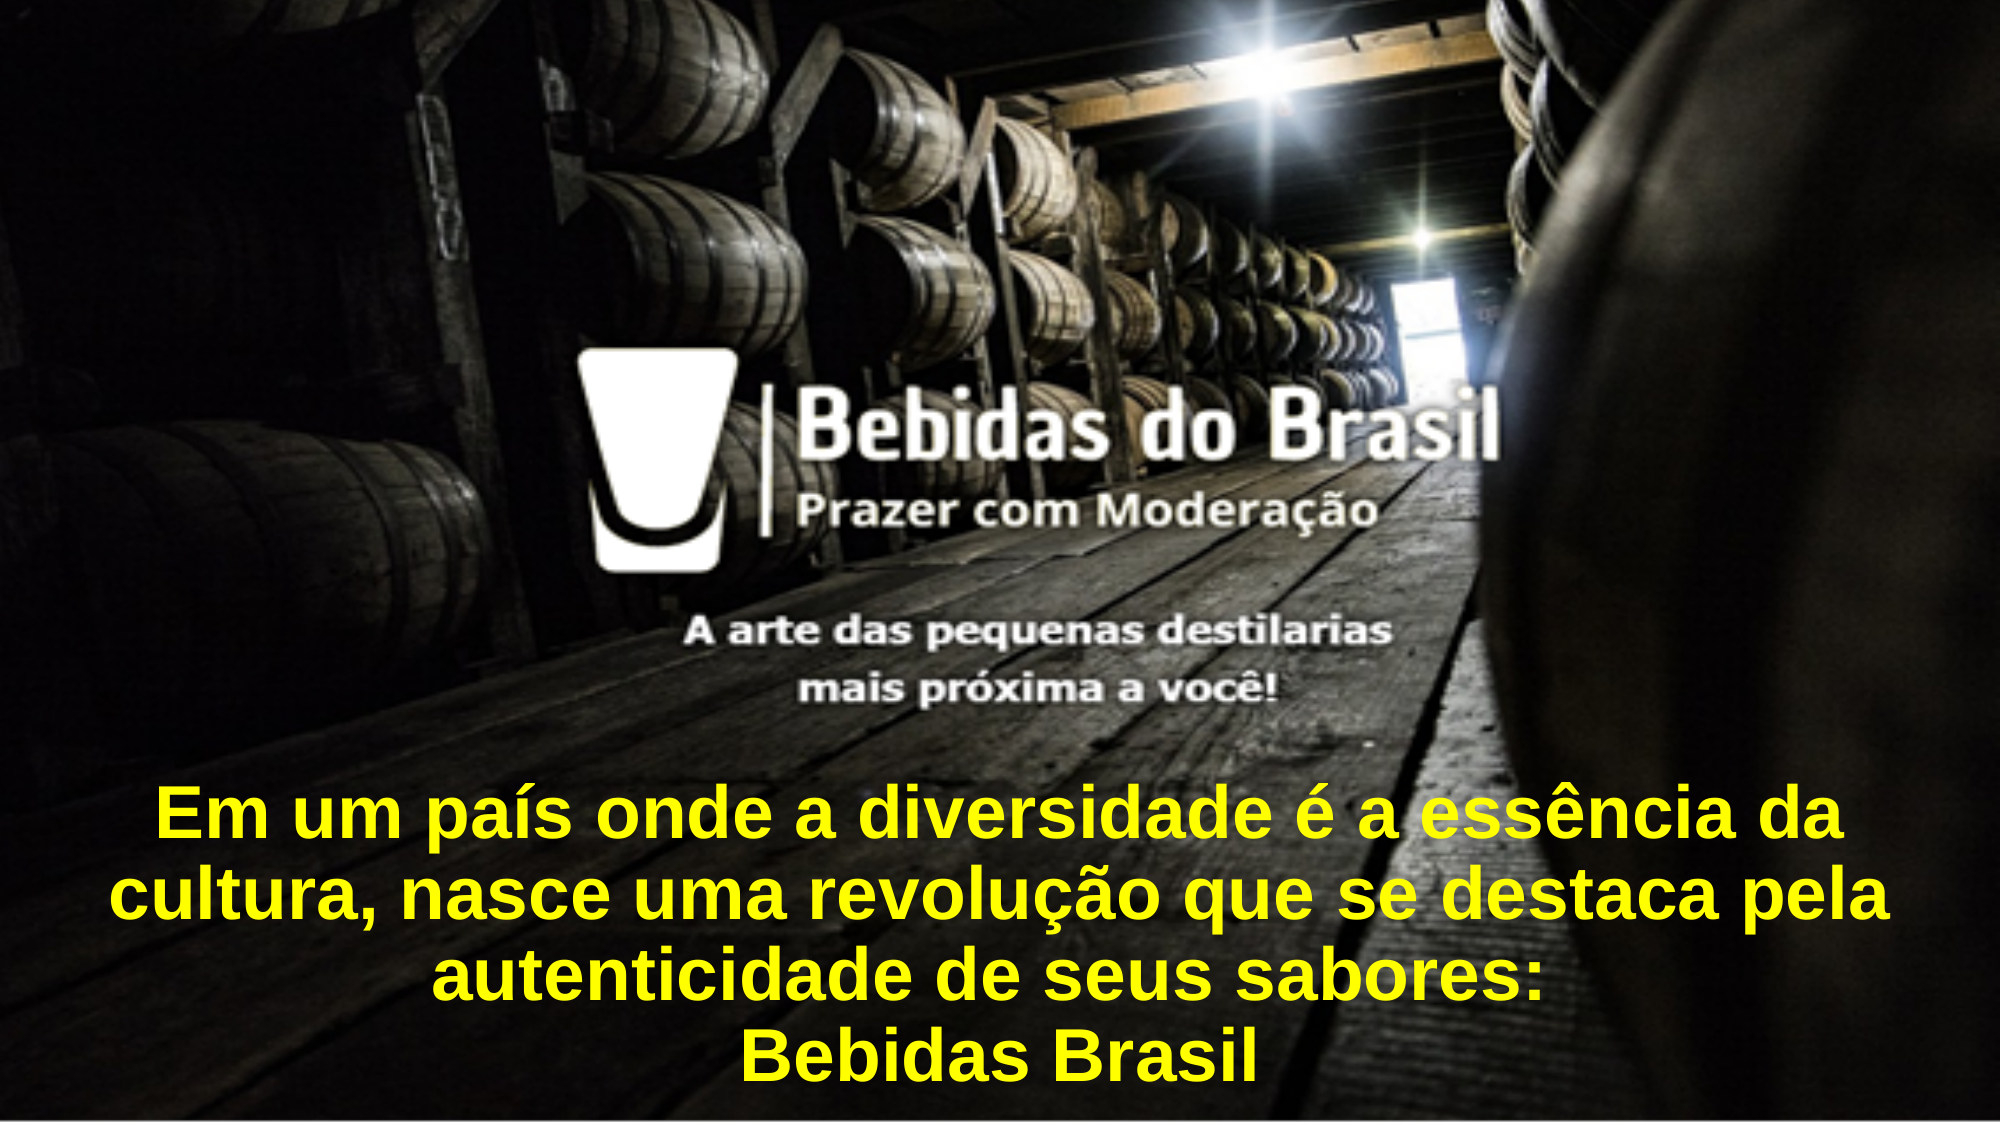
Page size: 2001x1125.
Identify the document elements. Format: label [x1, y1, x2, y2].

list [0, 0, 2000, 1125]
